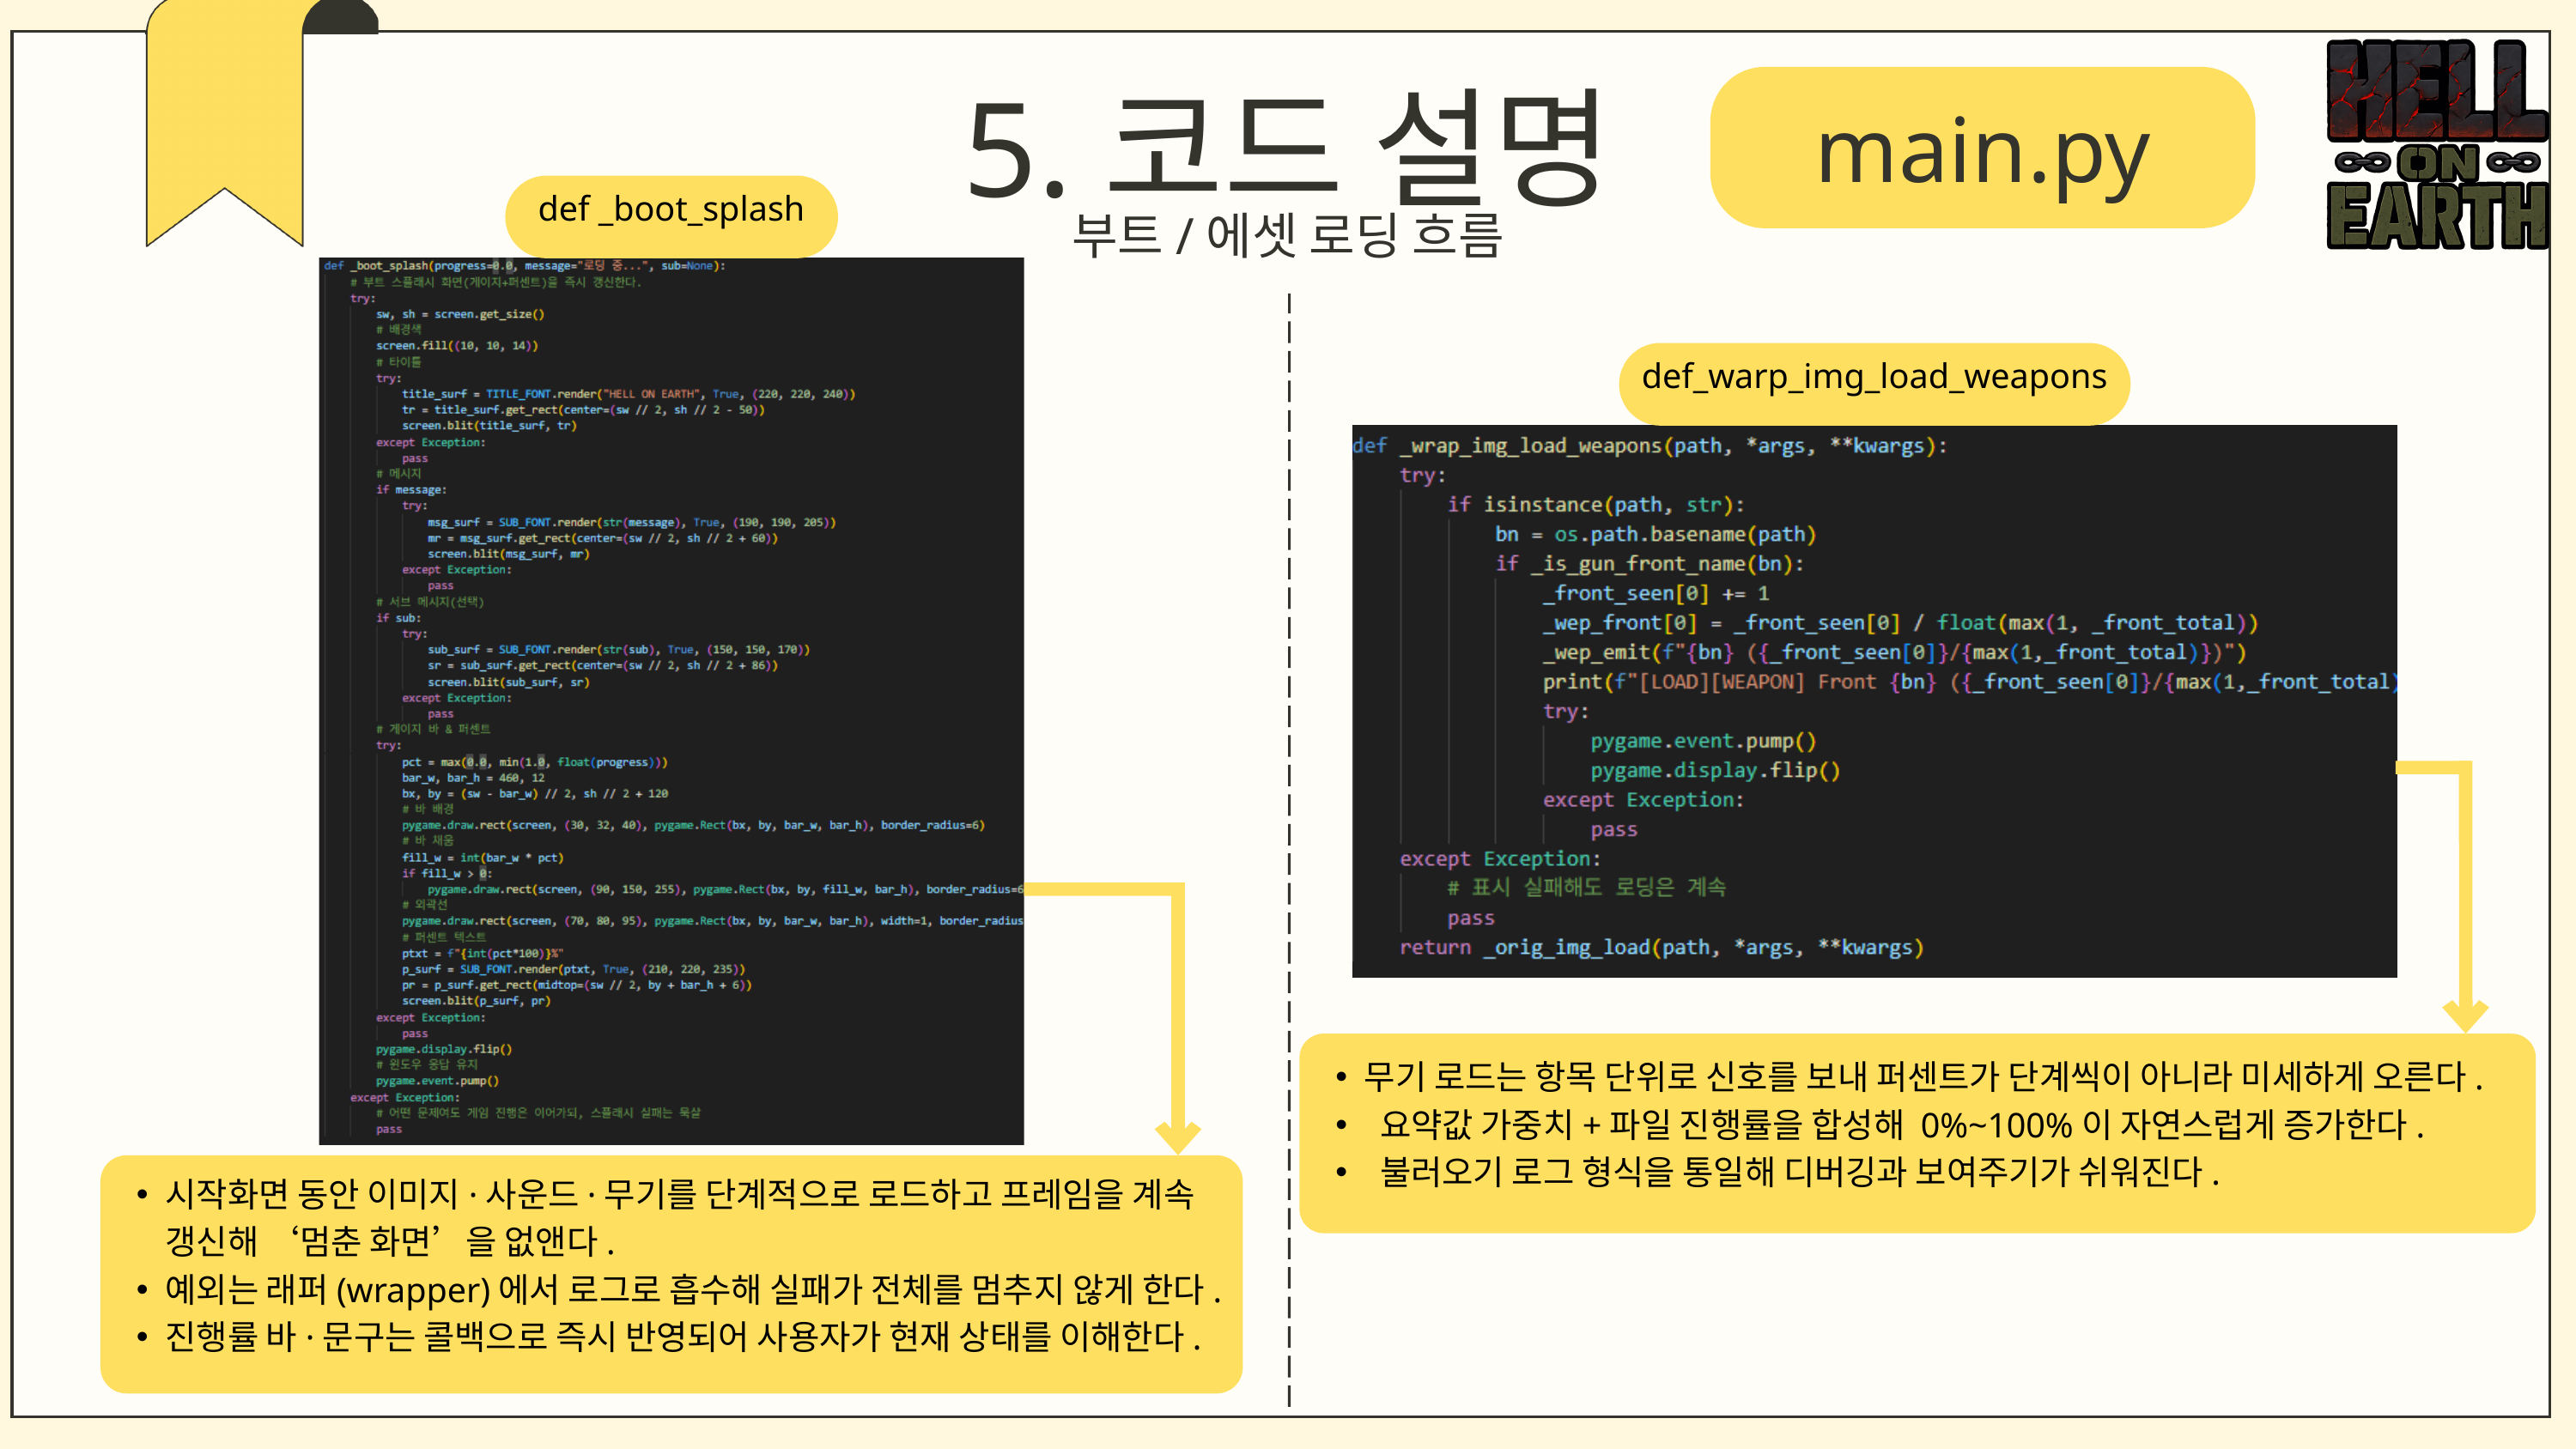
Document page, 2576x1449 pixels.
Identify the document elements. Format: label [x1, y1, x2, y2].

text_box [1299, 1033, 2537, 1234]
text_box [2299, 6, 2576, 283]
text_box [11, 31, 2550, 1418]
text_box [1619, 343, 2131, 427]
text_box [144, 0, 379, 28]
text_box [505, 175, 839, 259]
text_box [1710, 66, 2256, 229]
text_box [100, 1155, 1243, 1394]
